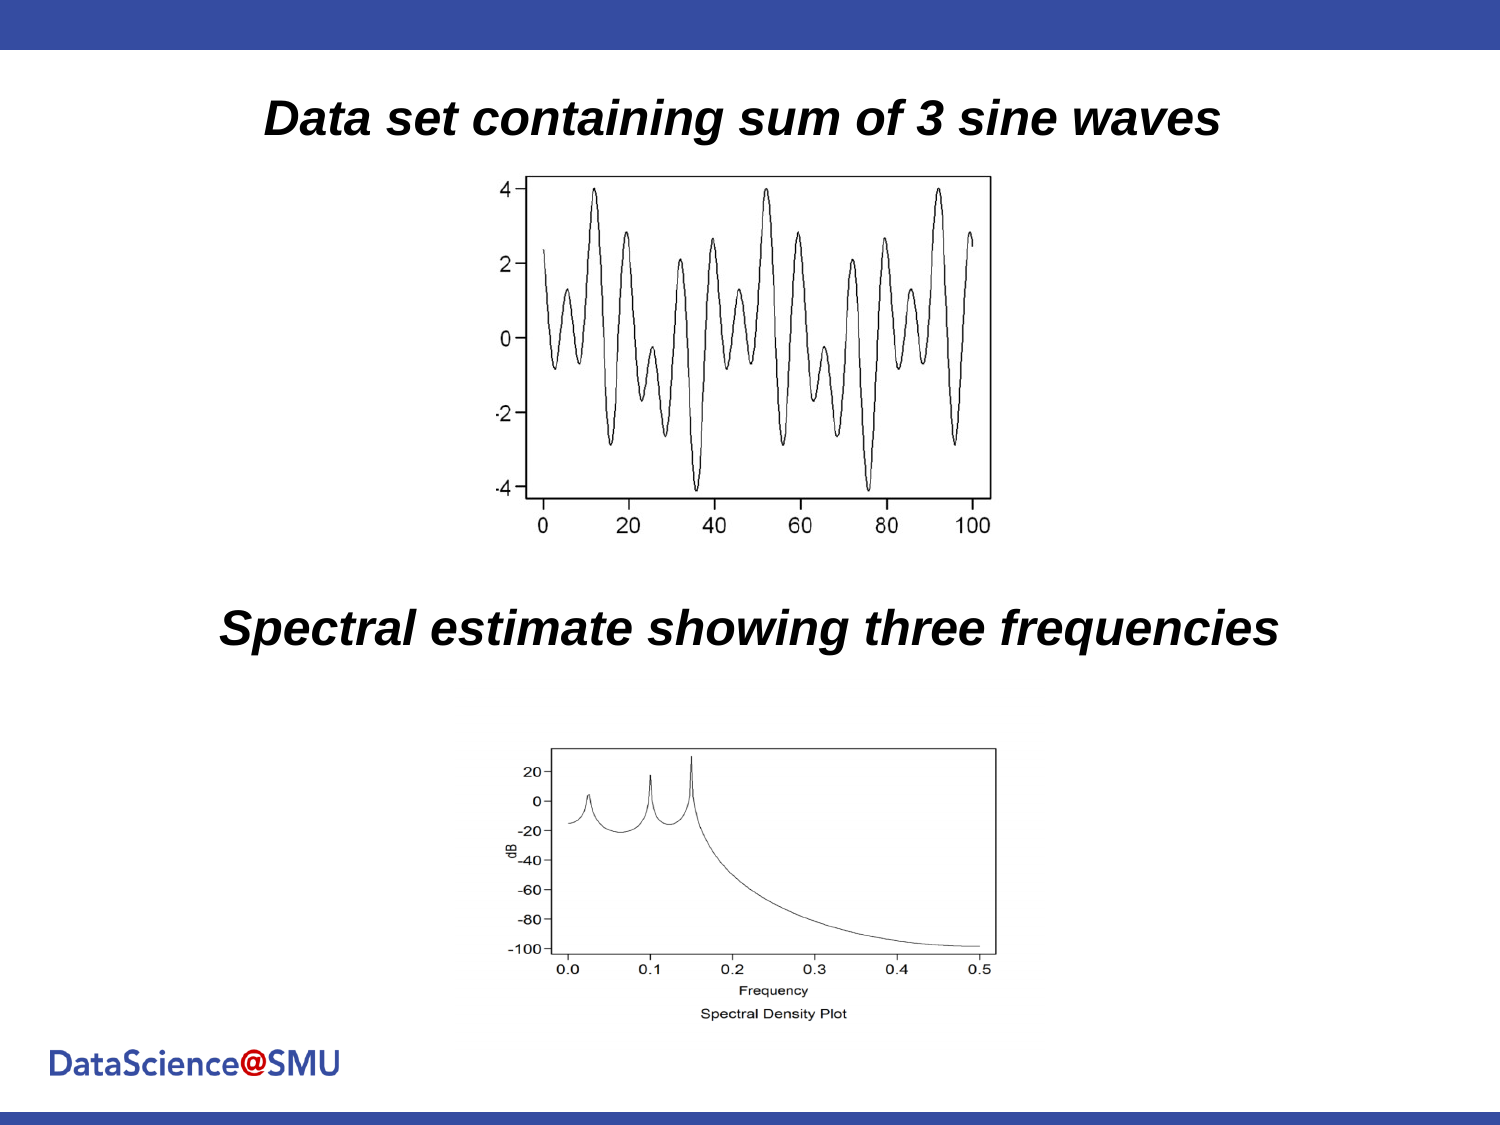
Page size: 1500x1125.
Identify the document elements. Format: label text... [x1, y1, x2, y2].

picture [50, 1049, 339, 1076]
text_box Data set containing sum of 3 sine waves [74, 77, 1425, 154]
text_box Spectral estimate showing three frequencies [74, 573, 1425, 678]
picture [495, 164, 1005, 534]
picture [455, 671, 1045, 1051]
